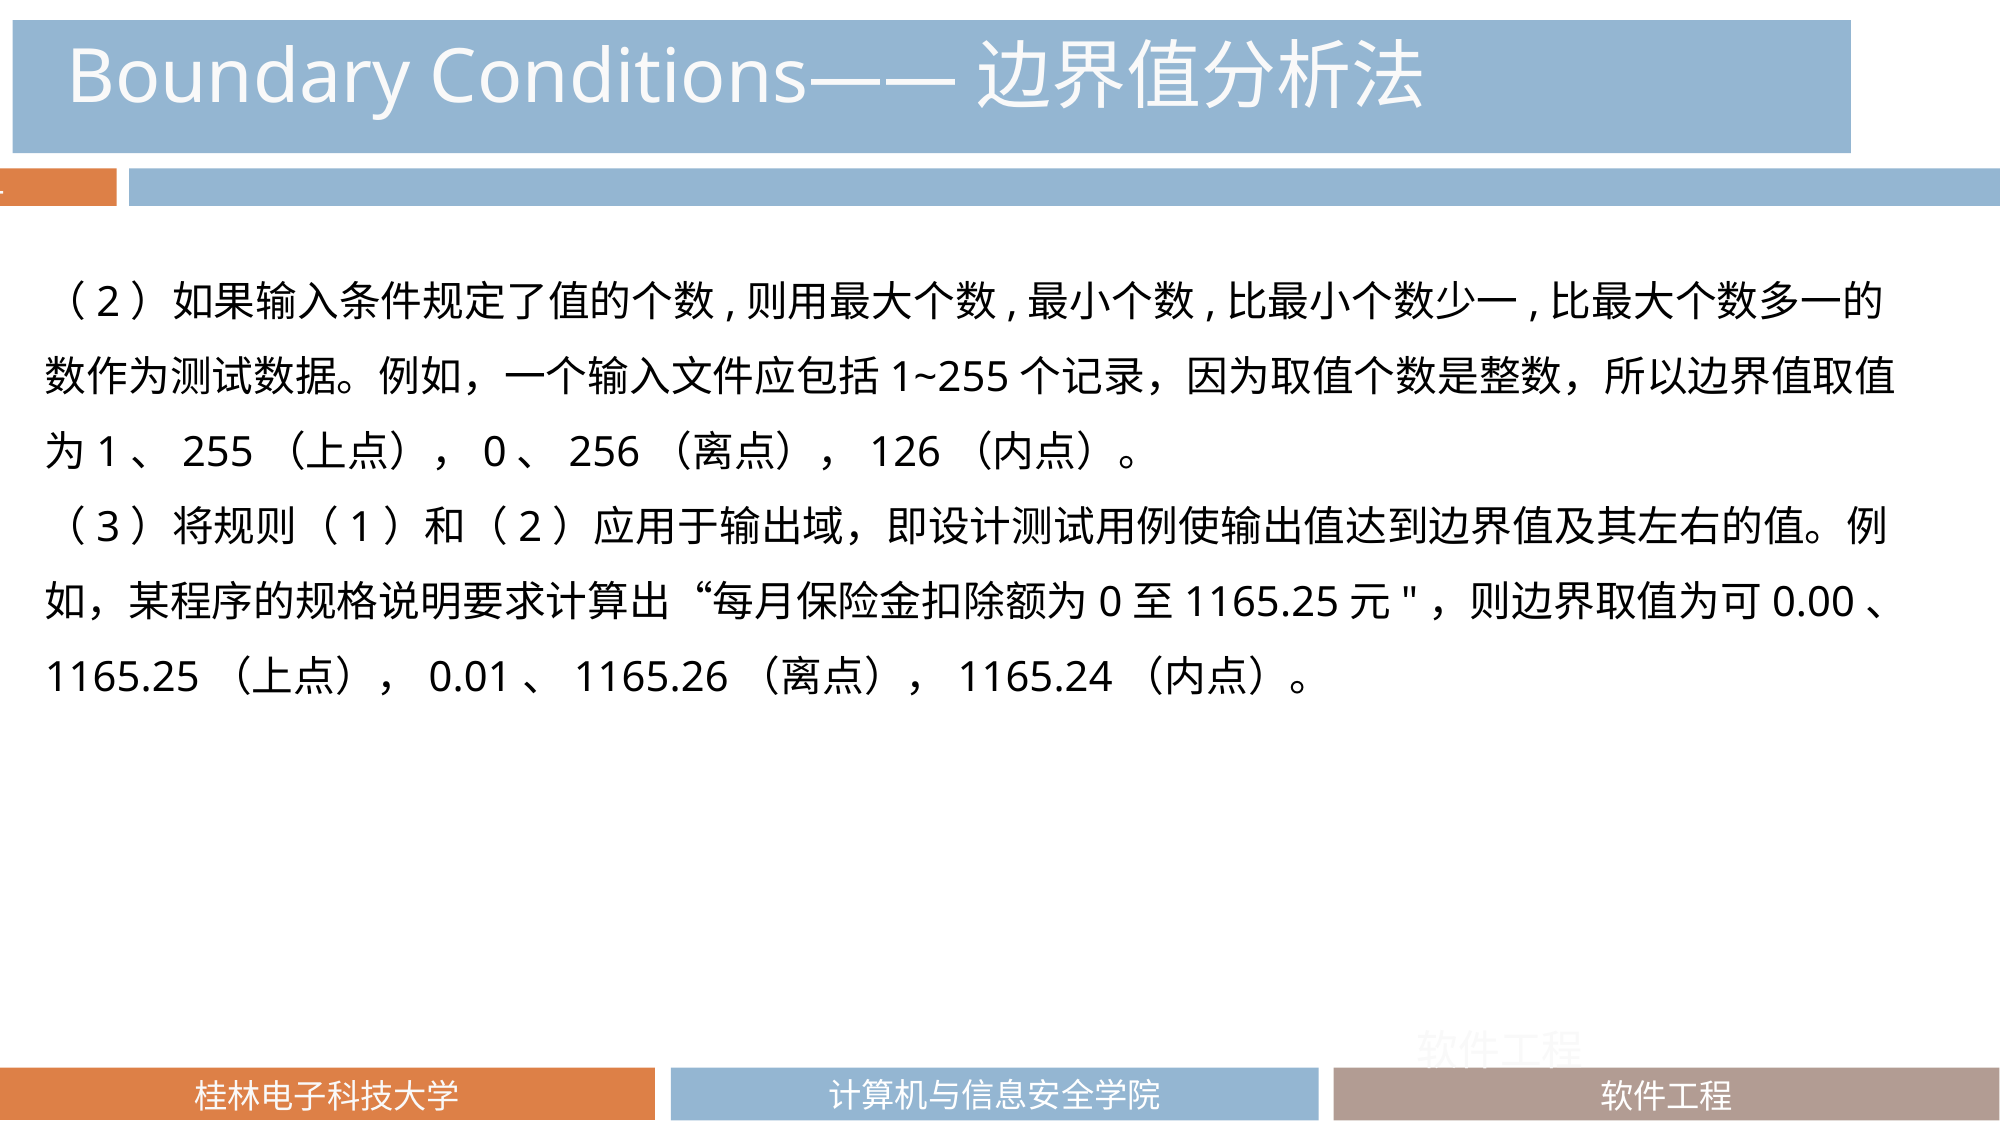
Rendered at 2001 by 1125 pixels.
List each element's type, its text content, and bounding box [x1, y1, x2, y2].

subtitle Boundary Conditions——边界值分析法 [12, 19, 1852, 154]
text_box （2）如果输入条件规定了值的个数,则用最大个数,最小个数,比最小个数少一,比最大个数多一的数作为测试数据。例如，一个输入文件应包括1~255个记录，因为取值个数是整数，所以边界值取值为1、255（上点），0、256（离点），126（内点）。 （3）将规则（1）和（2）应用于输出域，即设计测试用例使输出值达到边界值及其左右的值。例如，某程序的规格说明要求计算出“每月保险金扣除额为0至1165.25元"，则边界取值为可0.00、1165.25（上点），0.01、1165.26（离点），1165.24（内点）。 [30, 242, 1939, 707]
text_box [30, 225, 1962, 701]
text_box 软件工程 [1250, 992, 1750, 1105]
